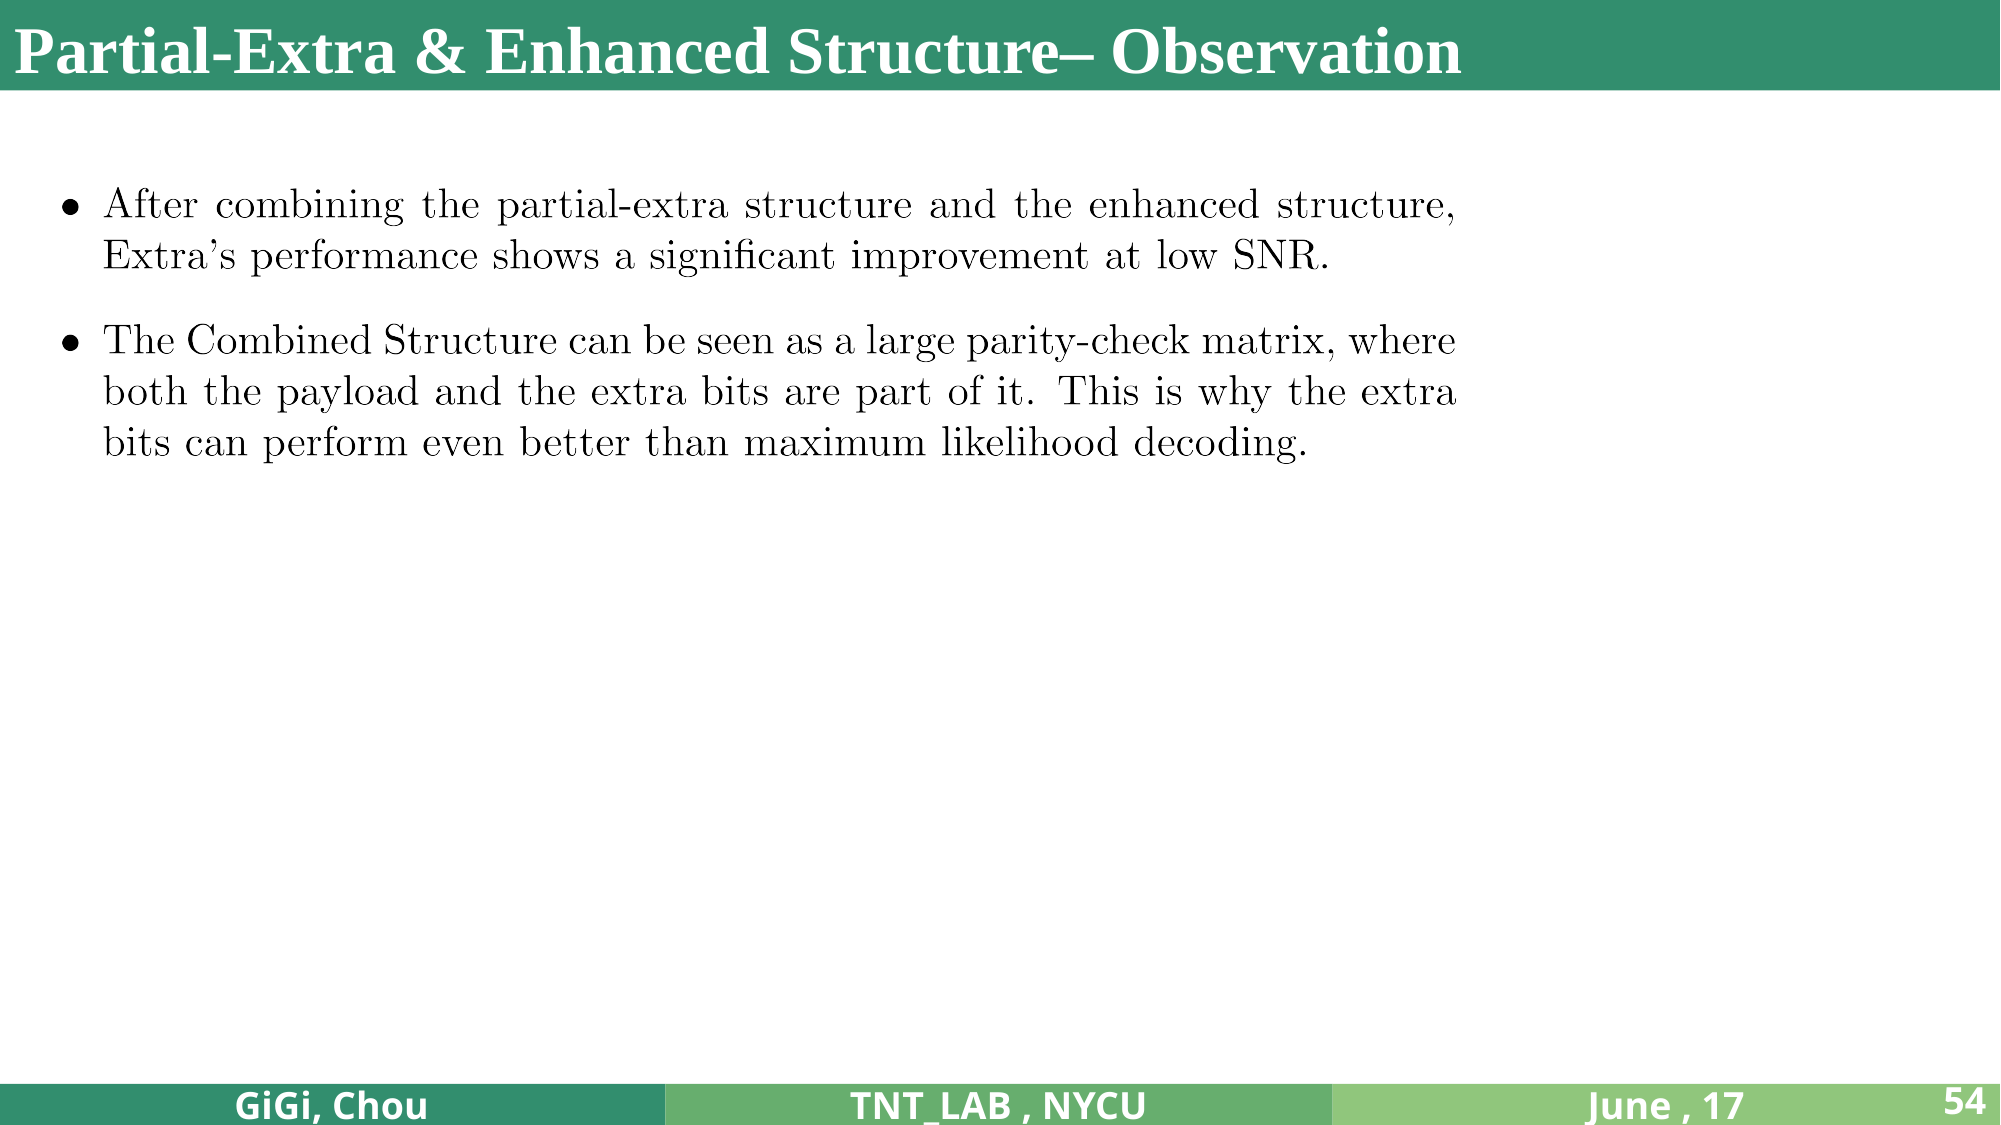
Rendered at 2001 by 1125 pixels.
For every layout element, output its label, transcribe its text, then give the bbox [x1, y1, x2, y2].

picture [61, 187, 1457, 464]
text_box Partial-Extra & Enhanced Structure– Observation [0, 0, 1746, 95]
slide_number 54 [1551, 1083, 2000, 1121]
